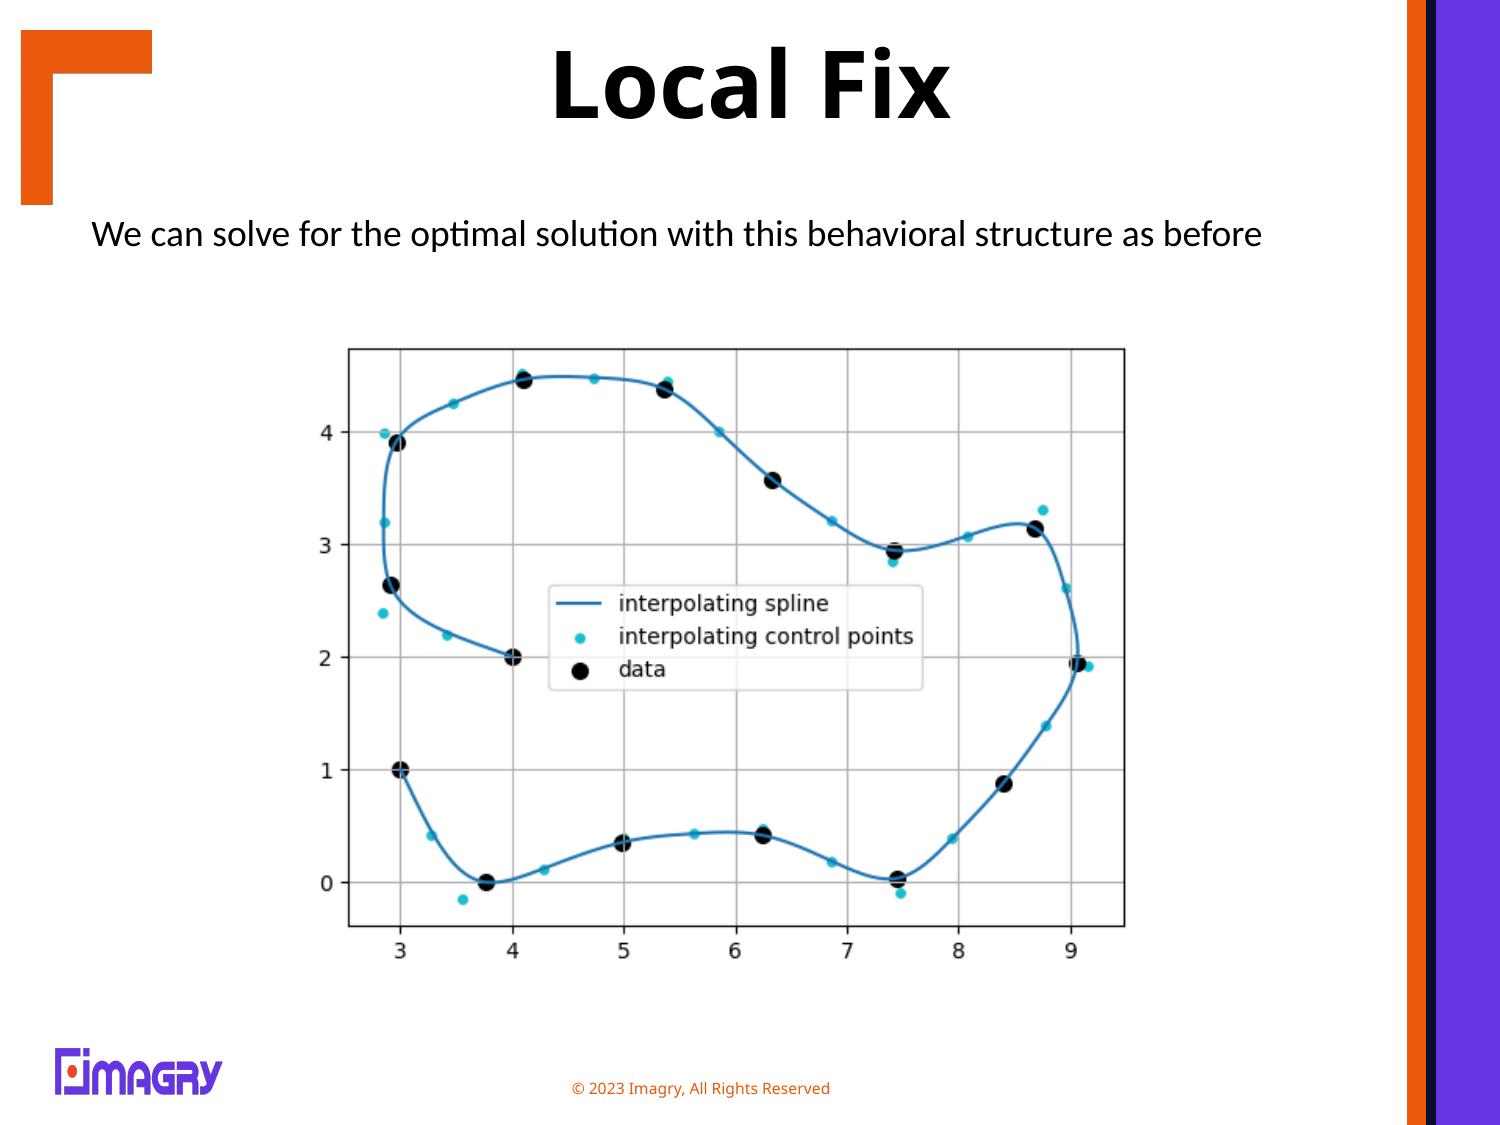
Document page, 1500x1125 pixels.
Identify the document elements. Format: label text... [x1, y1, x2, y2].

title Local Fix [187, 0, 1313, 147]
picture [51, 1042, 228, 1103]
picture [20, 30, 152, 205]
picture [303, 333, 1138, 979]
